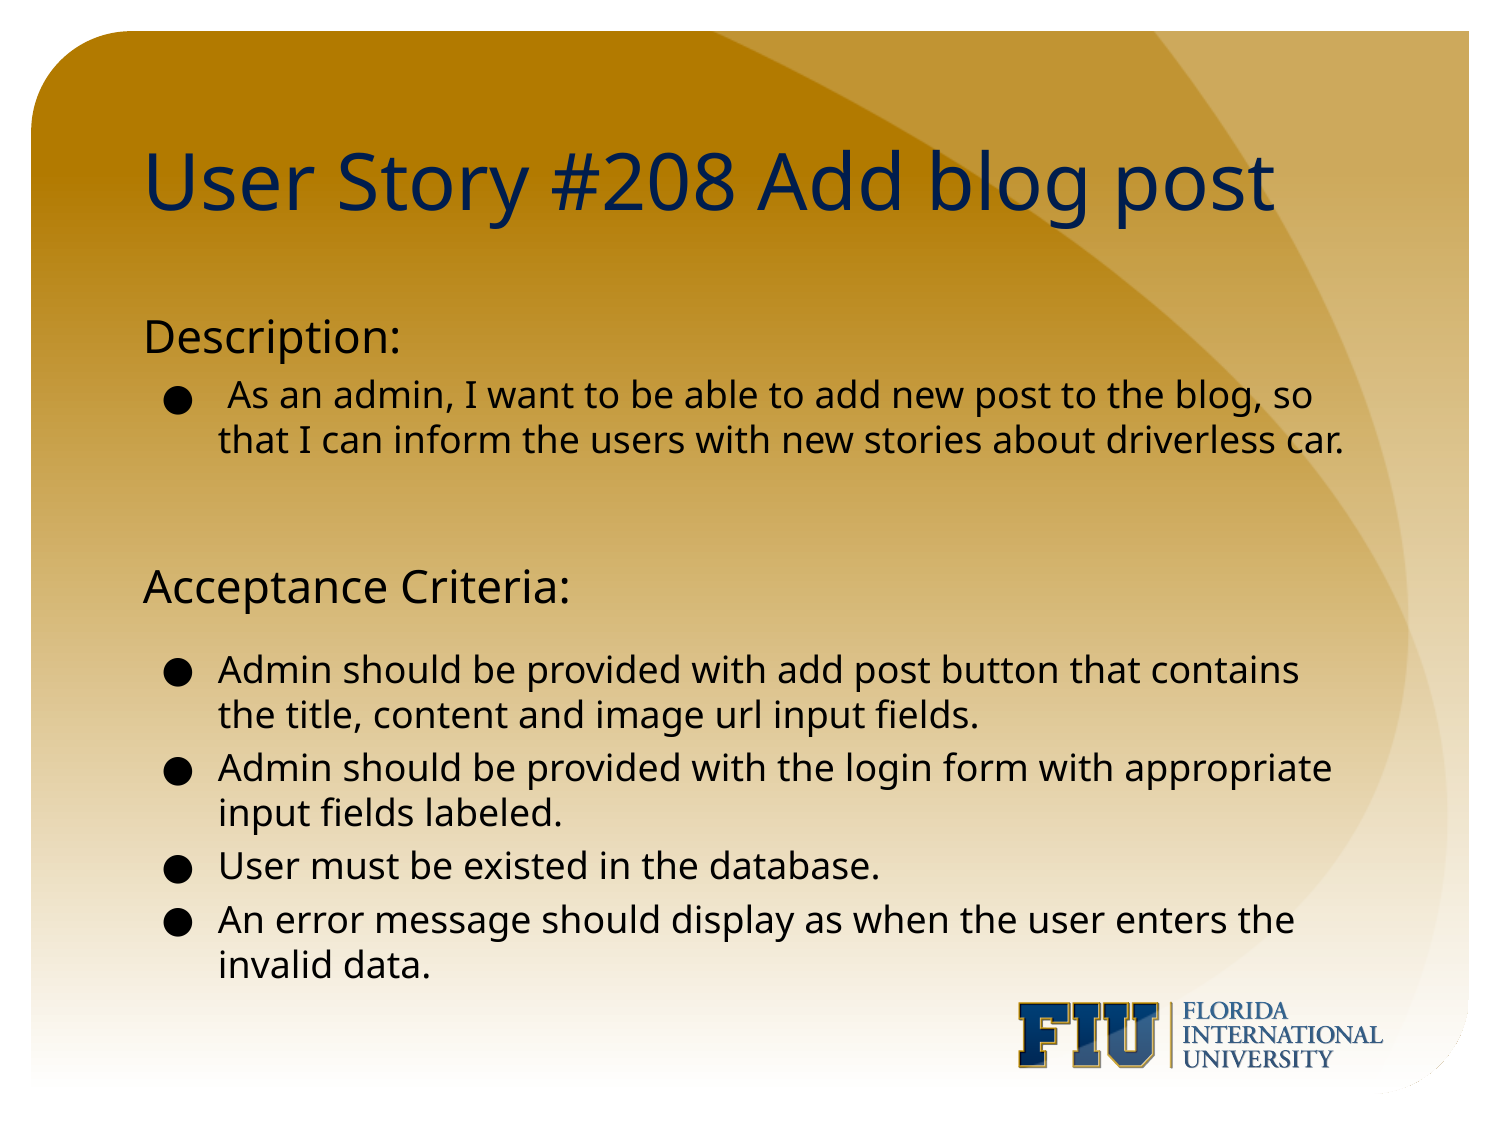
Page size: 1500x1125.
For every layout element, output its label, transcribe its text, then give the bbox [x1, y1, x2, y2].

list Description: As an admin, I want to be able to add new post to the blog, so that I can inform the users with new stories about driverless car. Acceptance Criteria: Admin should be provided with add post button that contains the title, content and image url input fields. Admin should be provided with the login form with appropriate input fields labeled. User must be existed in the database. An error message should display as when the user enters the invalid data. [127, 299, 1372, 991]
picture [24, 30, 1473, 1094]
title User Story #208 Add blog post [127, 62, 1372, 234]
